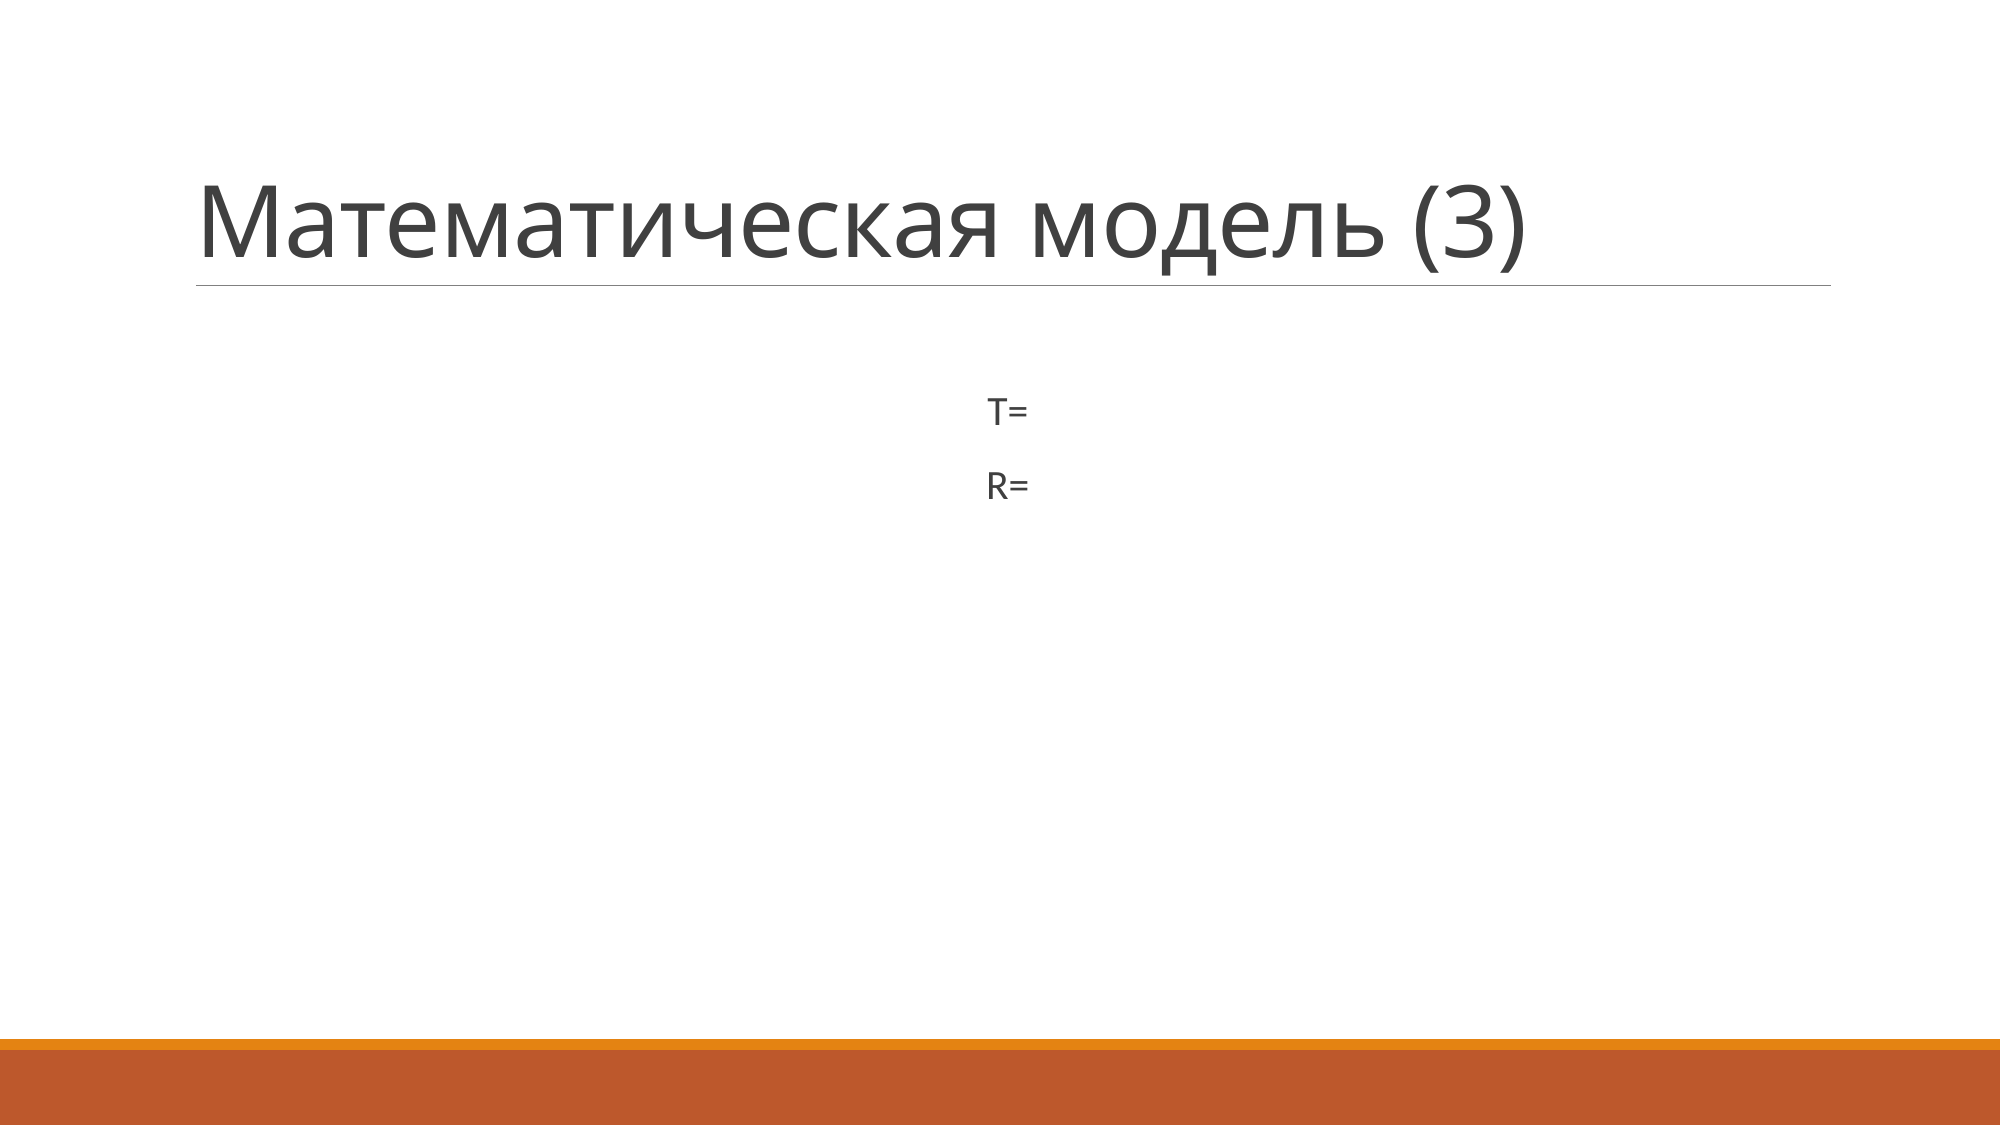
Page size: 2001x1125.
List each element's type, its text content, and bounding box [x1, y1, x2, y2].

title Математическая модель (3) [180, 47, 1830, 285]
